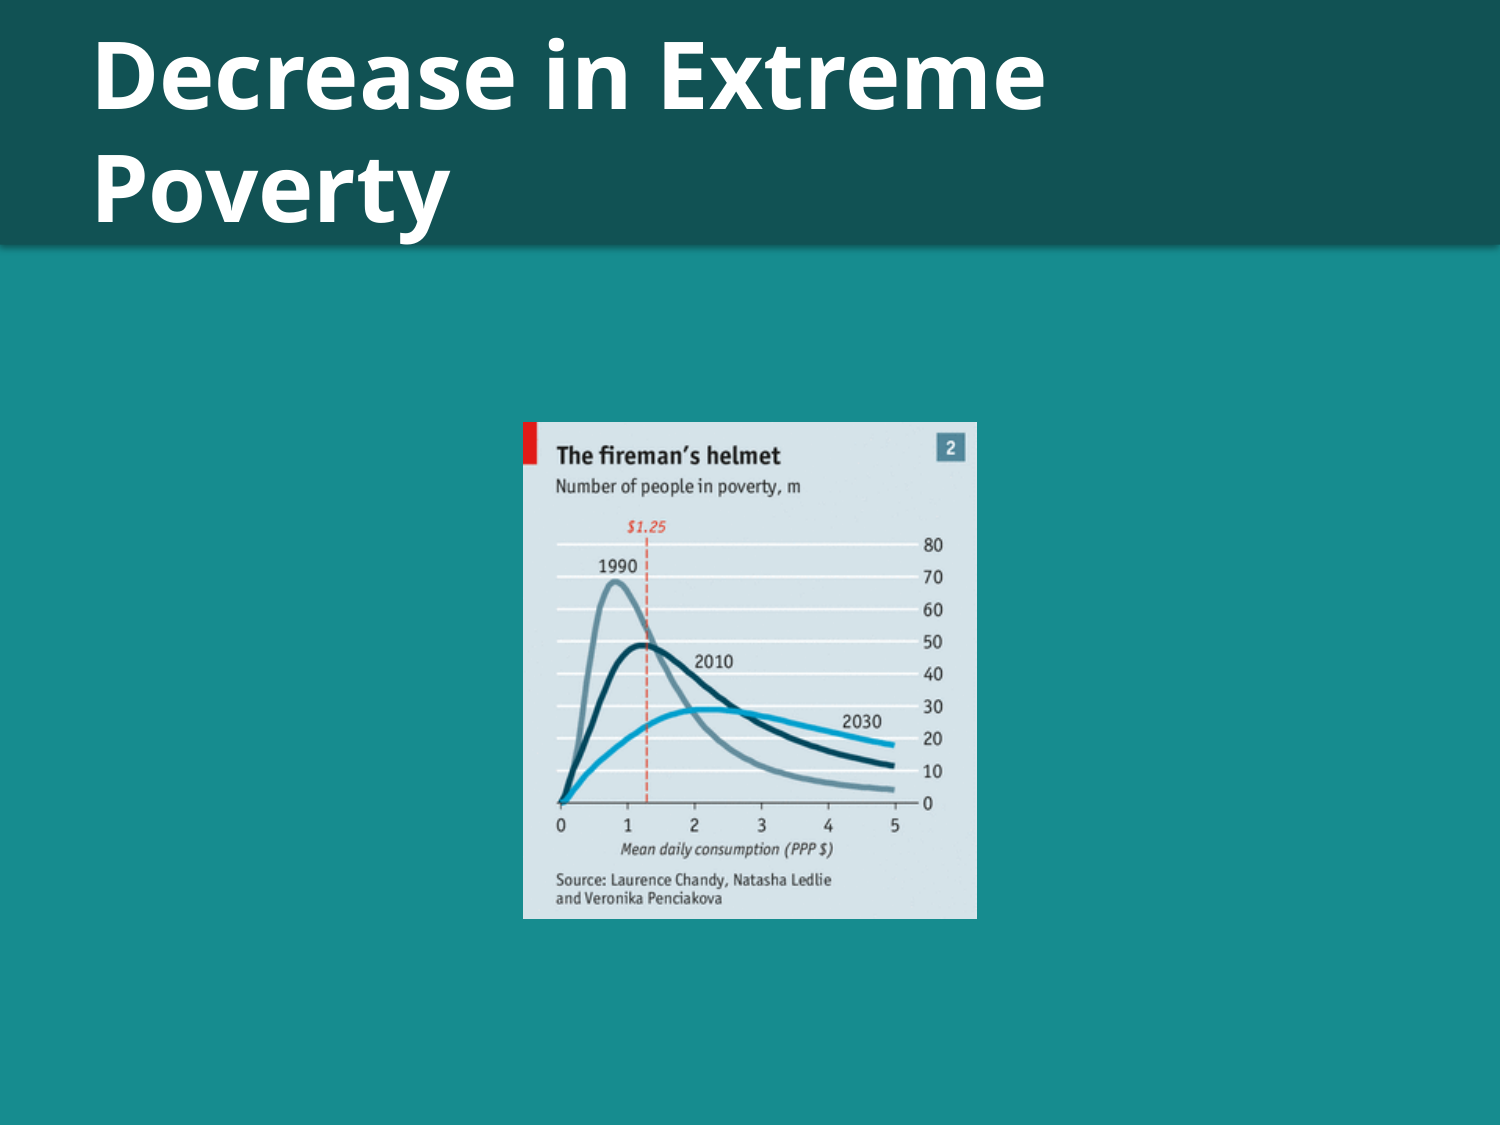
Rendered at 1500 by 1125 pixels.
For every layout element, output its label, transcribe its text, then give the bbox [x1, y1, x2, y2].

title Decrease in Extreme Poverty [75, 25, 1425, 231]
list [523, 422, 977, 919]
